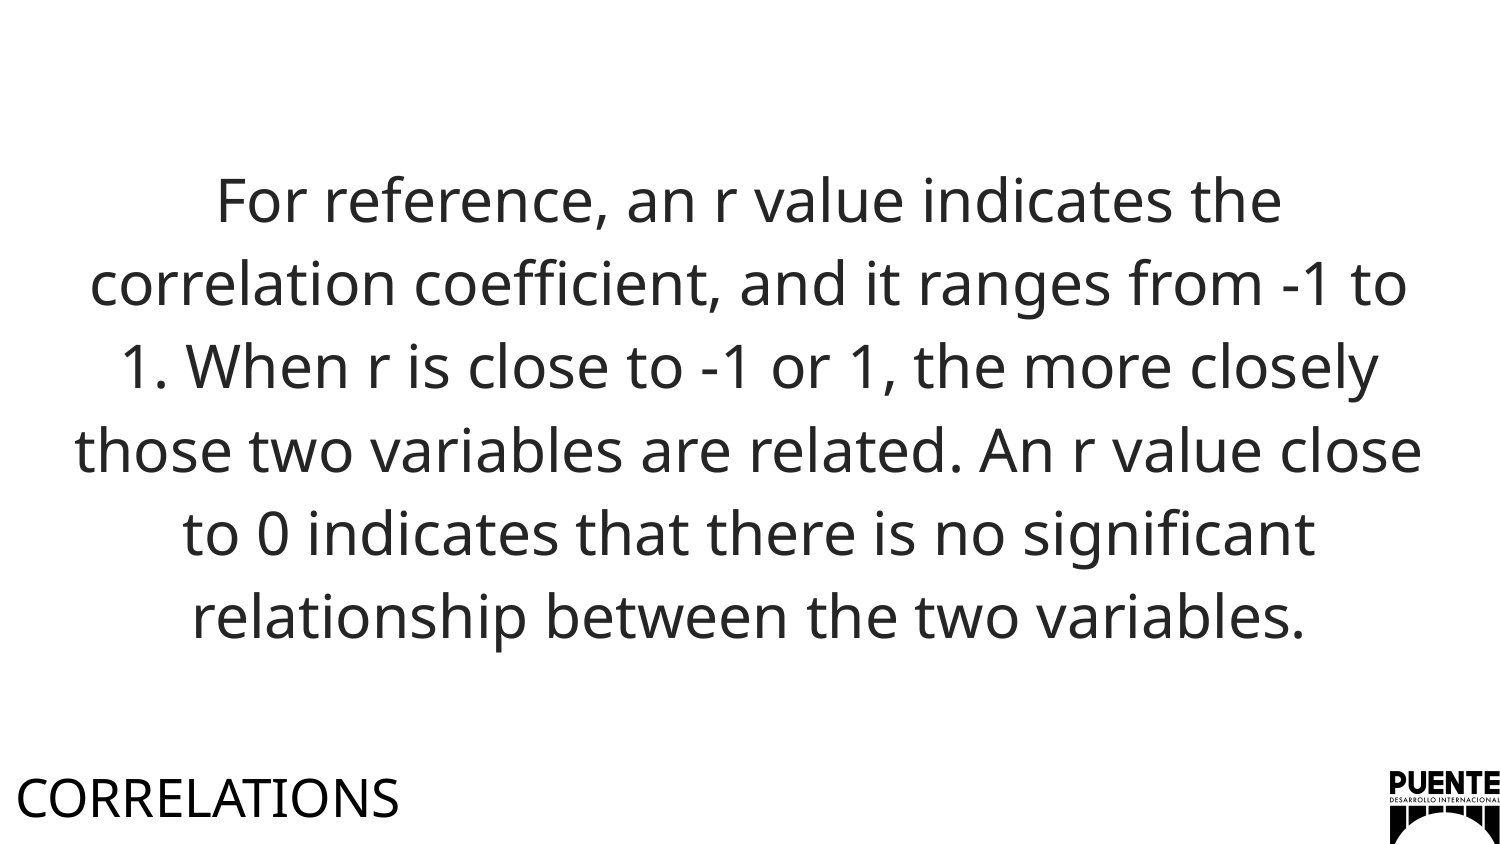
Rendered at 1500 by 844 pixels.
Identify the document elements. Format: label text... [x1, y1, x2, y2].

picture [1390, 770, 1500, 844]
list For reference, an r value indicates the correlation coefficient, and it ranges from -1 to 1. When r is close to -1 or 1, the more closely those two variables are related. An r value close to 0 indicates that there is no significant relationship between the two variables. [51, 135, 1449, 512]
title CORRELATIONS [0, 749, 1398, 844]
